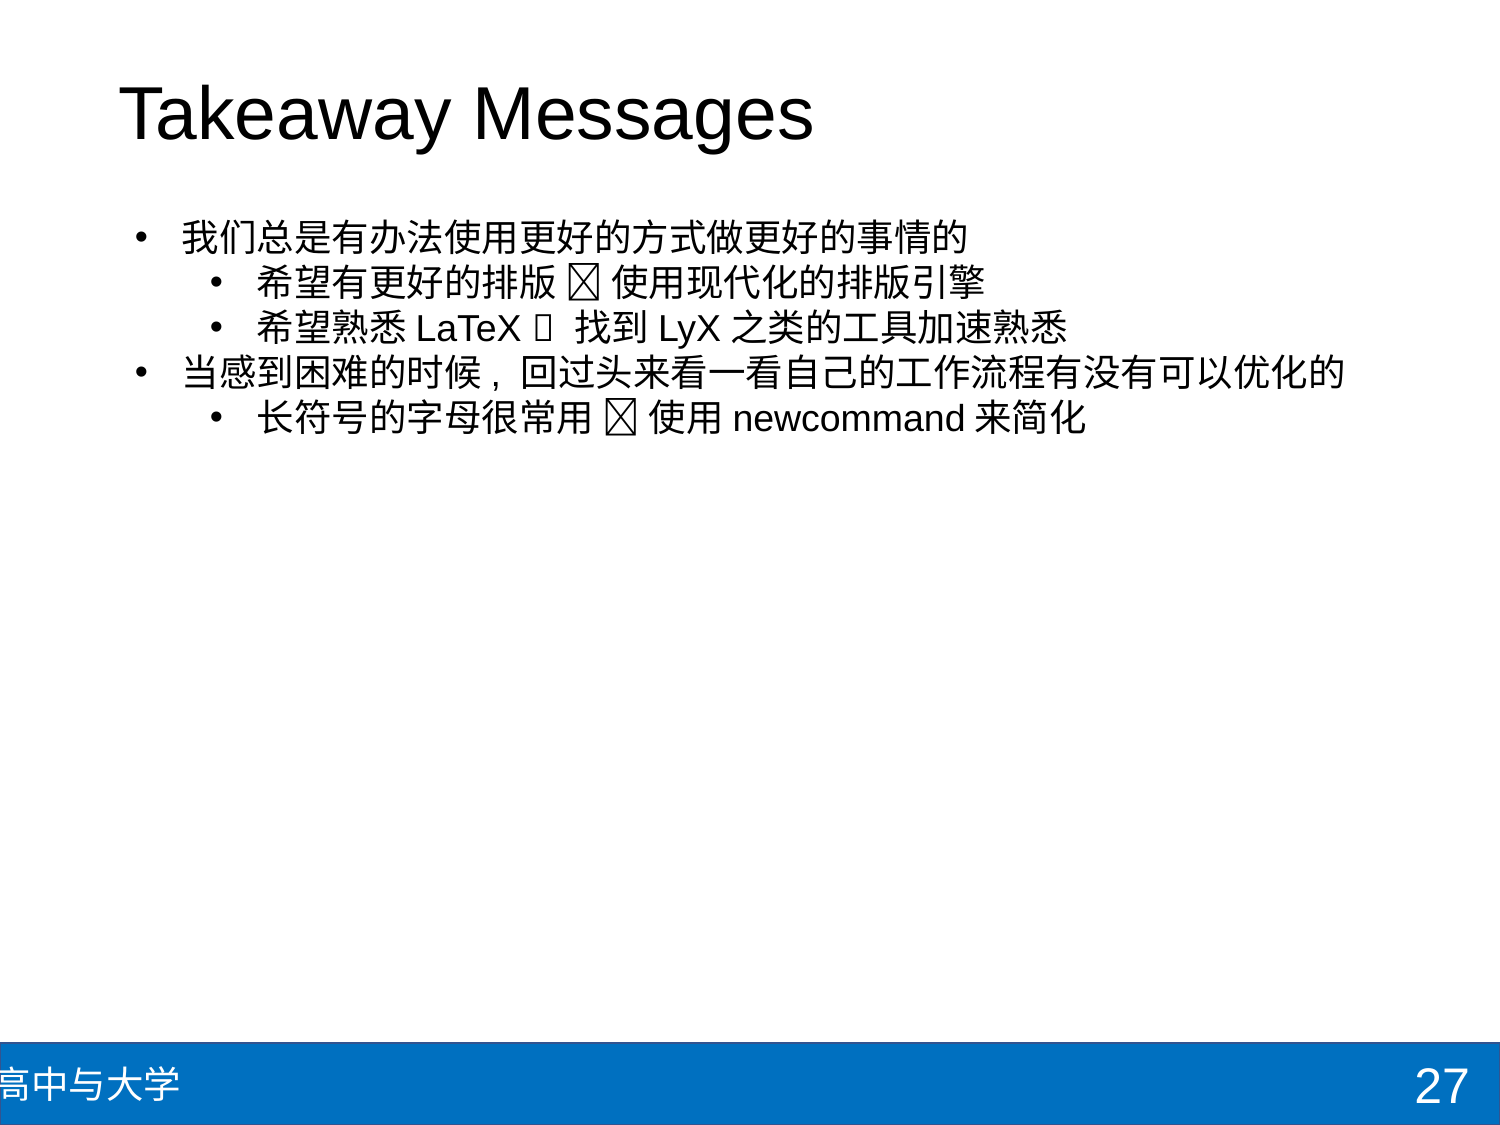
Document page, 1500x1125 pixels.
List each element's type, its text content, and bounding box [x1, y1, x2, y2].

title Takeaway Messages [103, 59, 1397, 171]
slide_number 27 [1147, 1054, 1485, 1114]
text_box 我们总是有办法使用更好的方式做更好的事情的 希望有更好的排版  使用现代化的排版引擎 希望熟悉LaTeX  找到LyX之类的工具加速熟悉 当感到困难的时候, 回过头来看一看自己的工作流程有没有可以优化的 长符号的字母很常用  使用newcommand来简化 [120, 206, 1361, 491]
